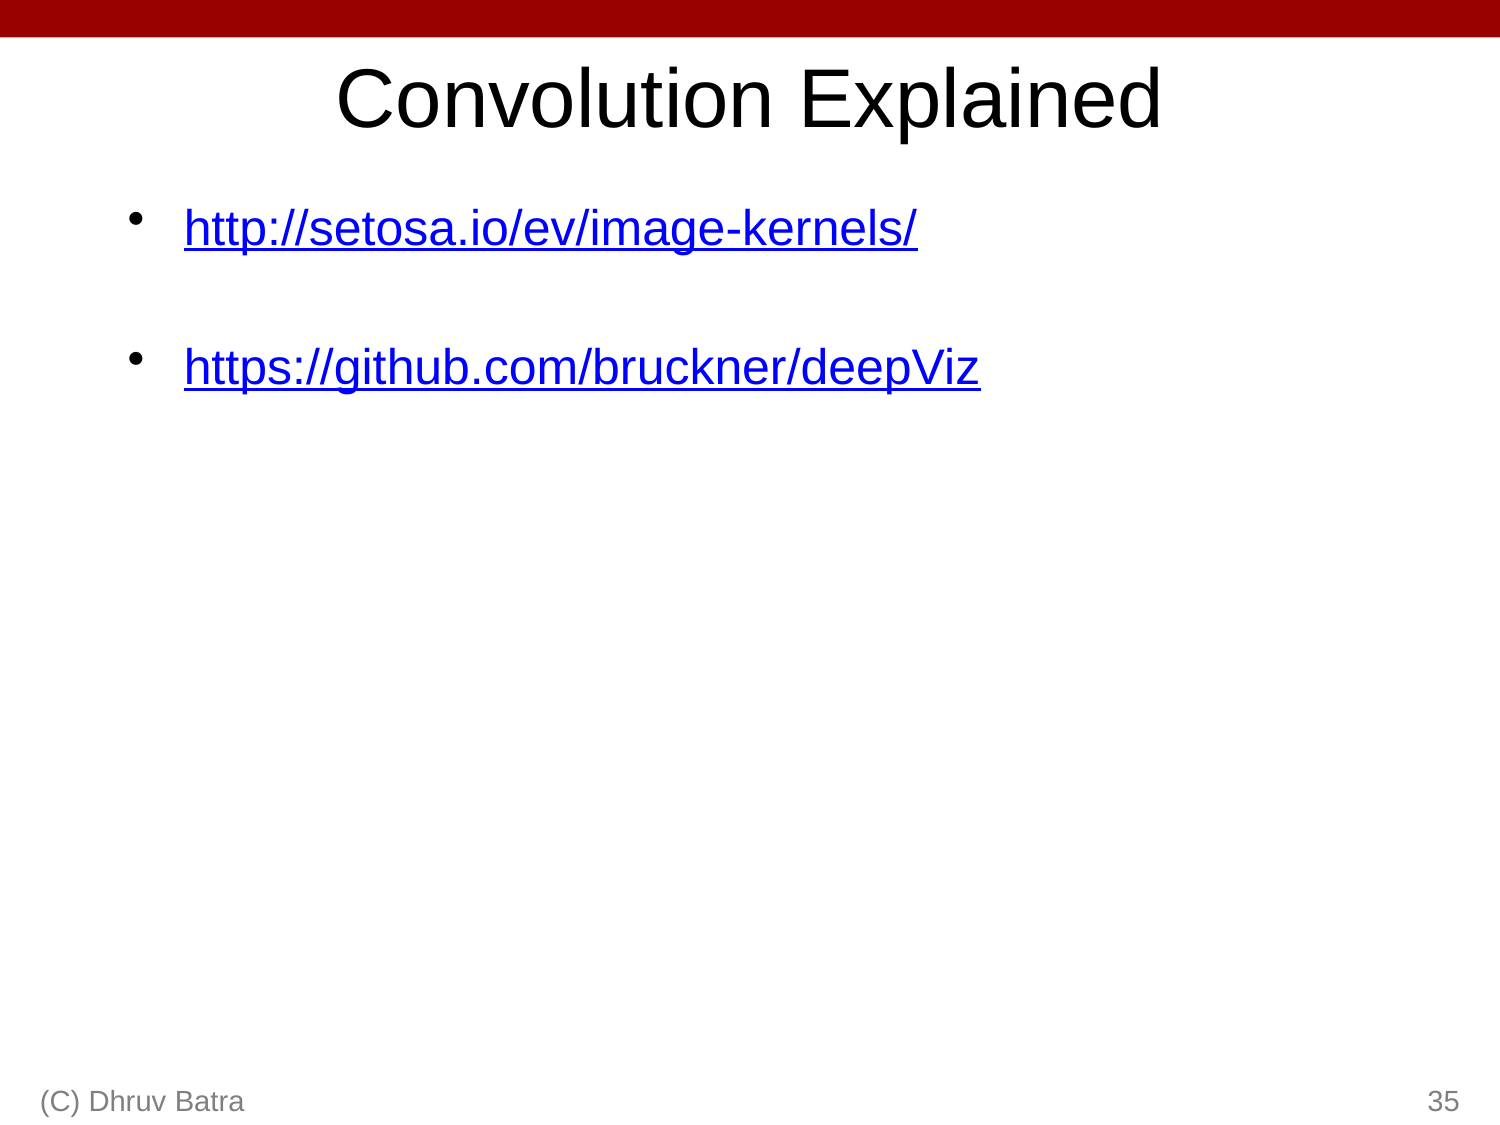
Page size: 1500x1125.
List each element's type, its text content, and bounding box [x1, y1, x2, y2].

title Convolution Explained [112, 37, 1388, 151]
footer (C) Dhruv Batra [24, 1049, 501, 1125]
list http://setosa.io/ev/image-kernels/ https://github.com/bruckner/deepViz [112, 187, 1388, 1051]
slide_number 35 [1162, 1049, 1476, 1125]
